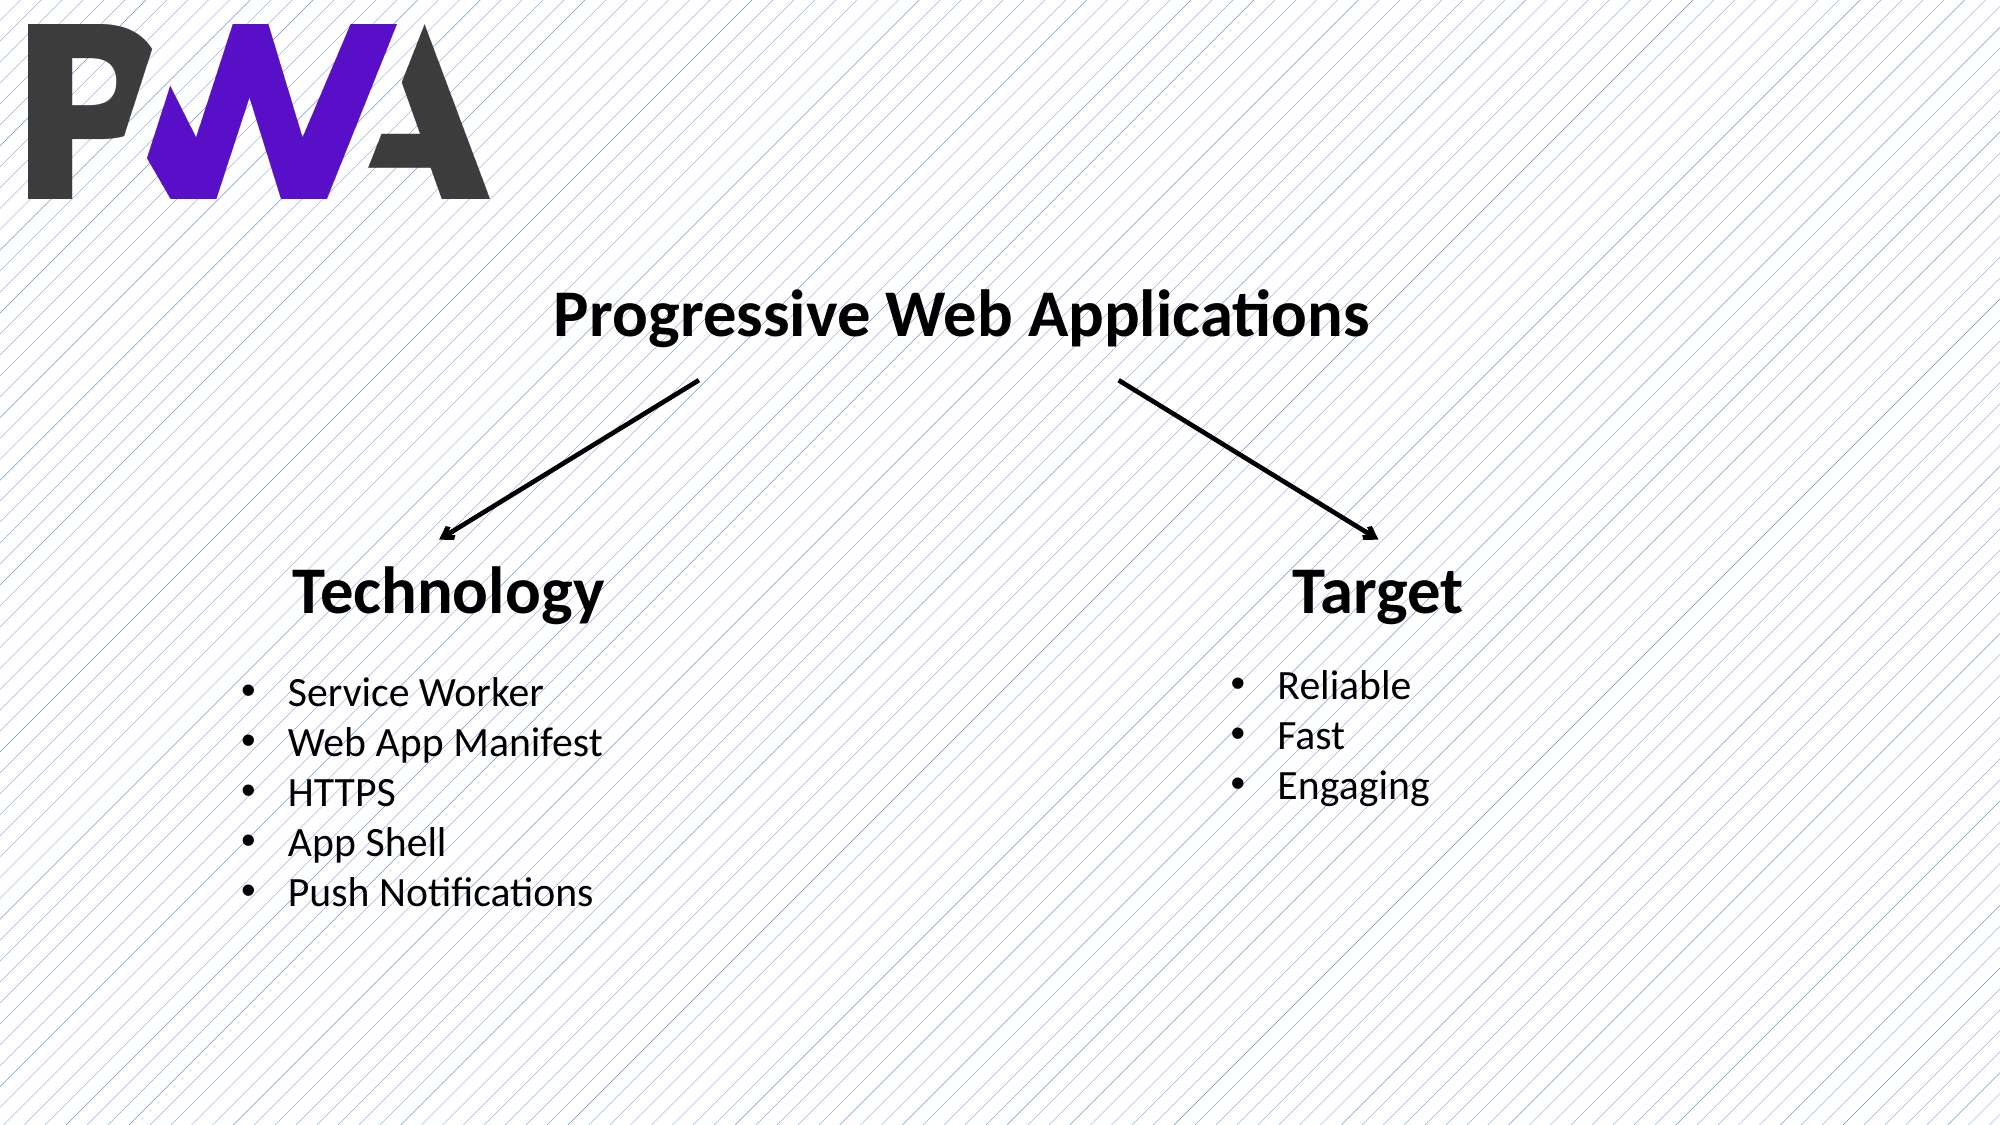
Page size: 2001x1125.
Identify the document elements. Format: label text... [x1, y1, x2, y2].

text_box Technology [250, 539, 648, 635]
text_box Target [1020, 539, 1737, 635]
picture [28, 24, 490, 199]
text_box Progressive Web Applications [448, 261, 1476, 357]
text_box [438, 380, 699, 540]
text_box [1118, 380, 1379, 540]
text_box Service Worker Web App Manifest HTTPS App Shell Push Notifications [226, 657, 618, 923]
text_box Reliable Fast Engaging [1215, 650, 1445, 816]
